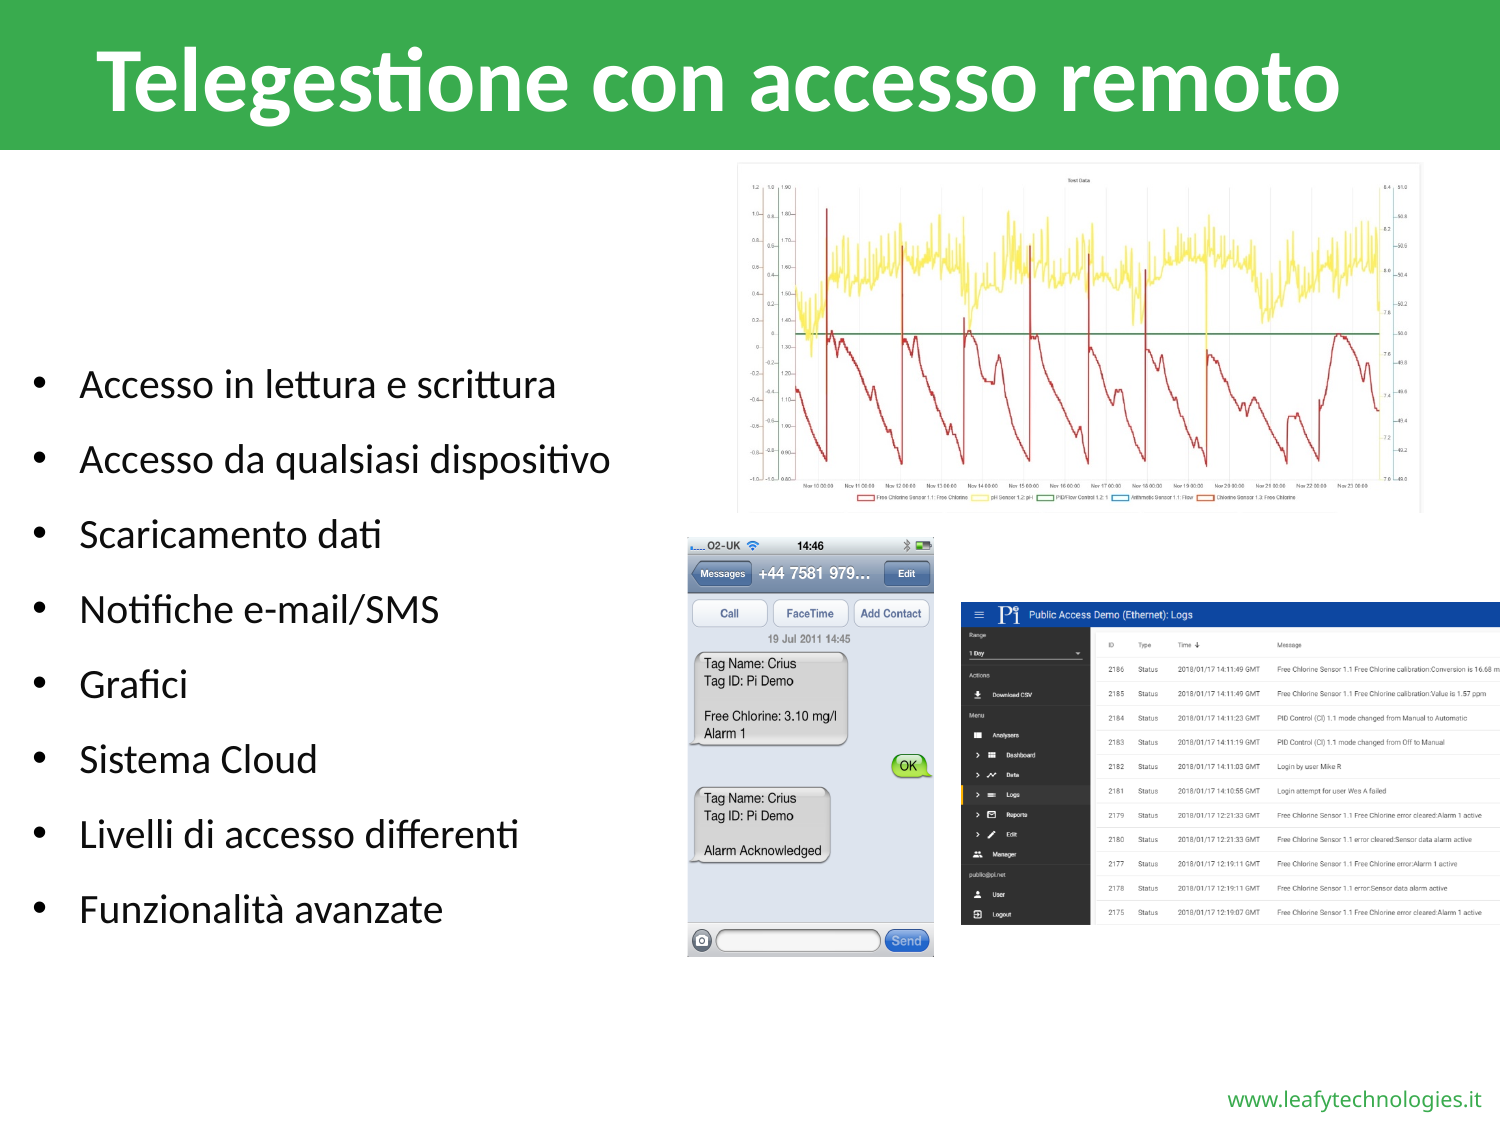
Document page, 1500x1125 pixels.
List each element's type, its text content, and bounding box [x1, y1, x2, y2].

picture [737, 162, 1424, 513]
text_box Accesso in lettura e scrittura Accesso da qualsiasi dispositivo Scaricamento dati Notifiche e-mail/SMS Grafici Sistema Cloud Livelli di accesso differenti Funzionalità avanzate [17, 324, 688, 1065]
text_box Telegestione con accesso remoto [81, 12, 1419, 138]
picture [687, 537, 936, 957]
picture [961, 602, 1500, 926]
